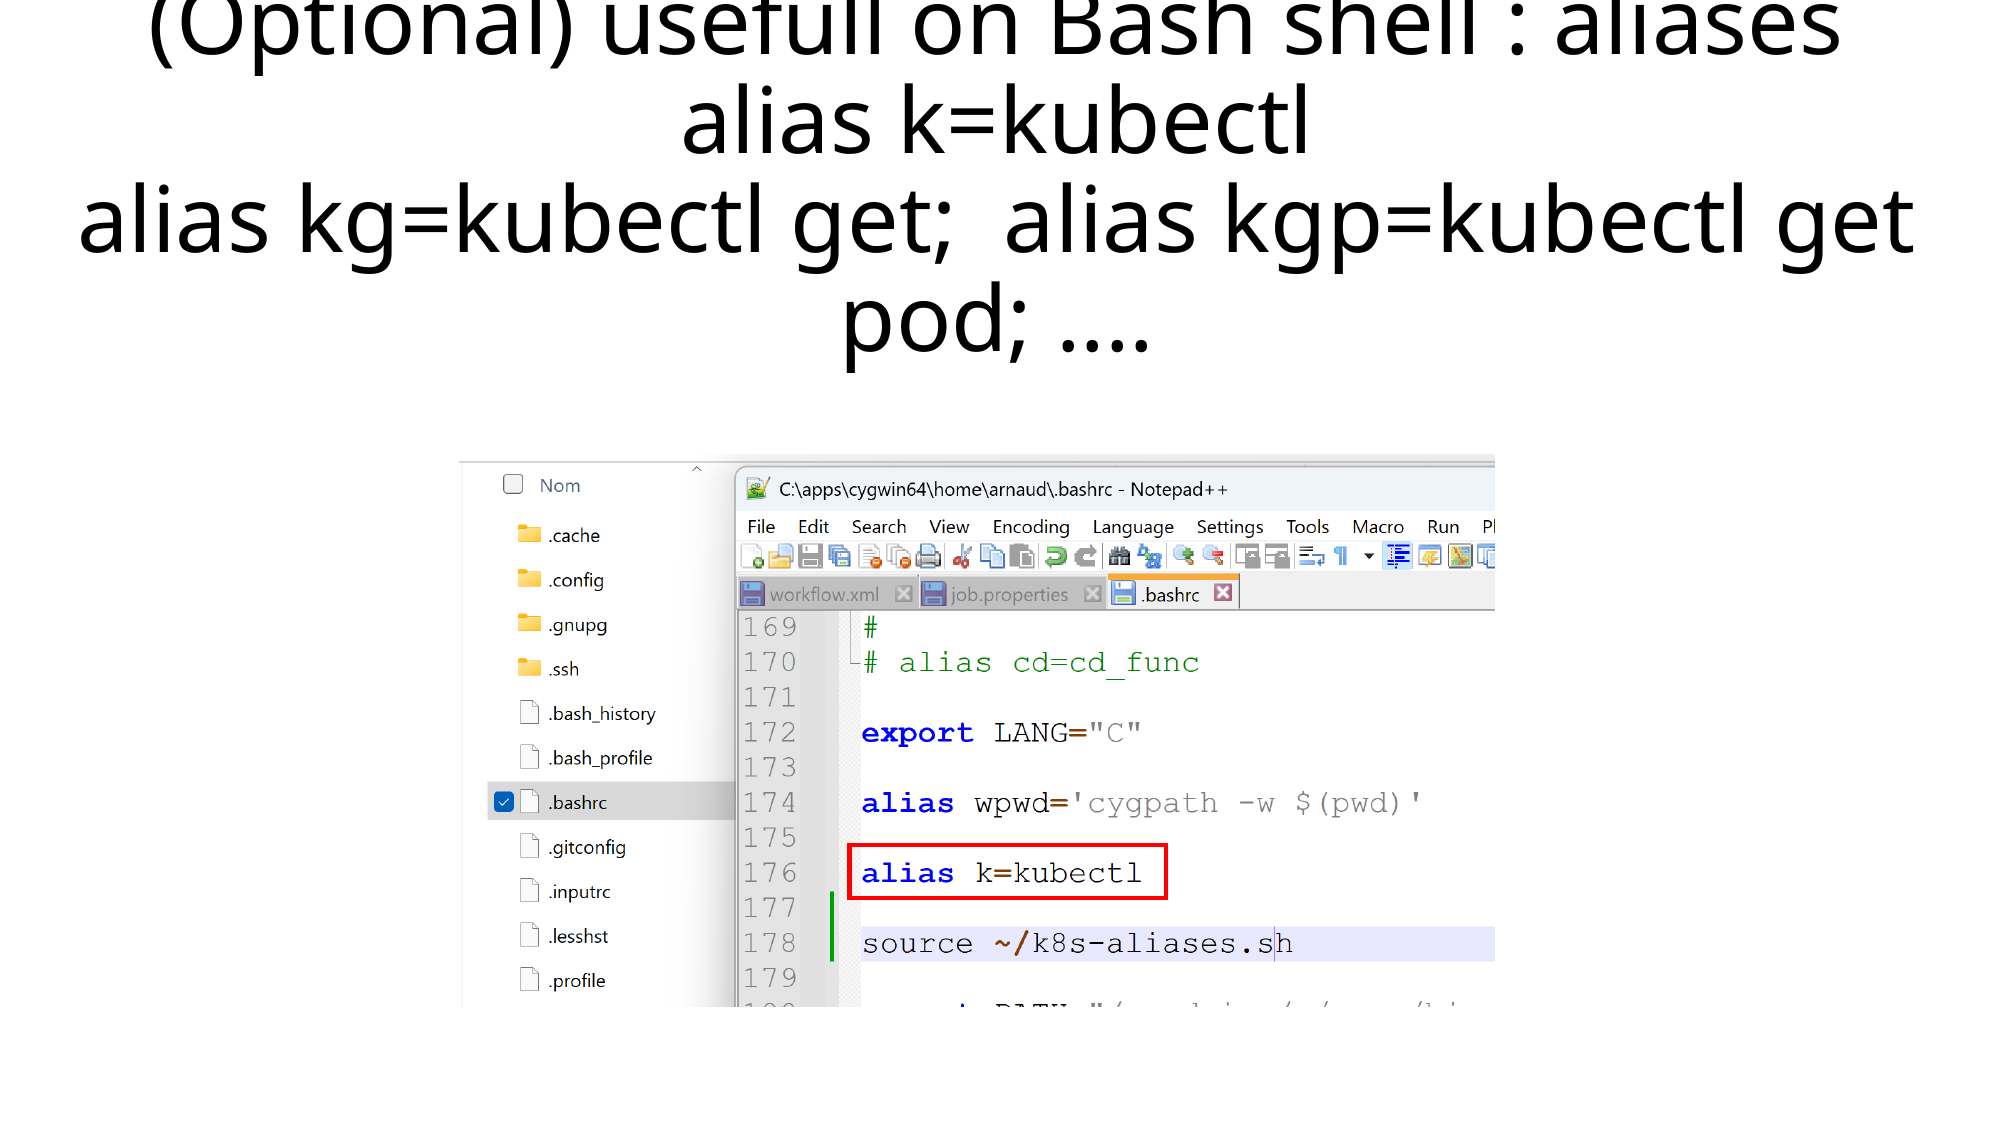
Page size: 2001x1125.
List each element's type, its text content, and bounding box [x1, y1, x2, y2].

picture [459, 454, 1495, 1007]
title (Optional) usefull on Bash shell : aliases alias k=kubectl alias kg=kubectl get; alias kgp=kubectl get pod; .... [10, 0, 1985, 347]
